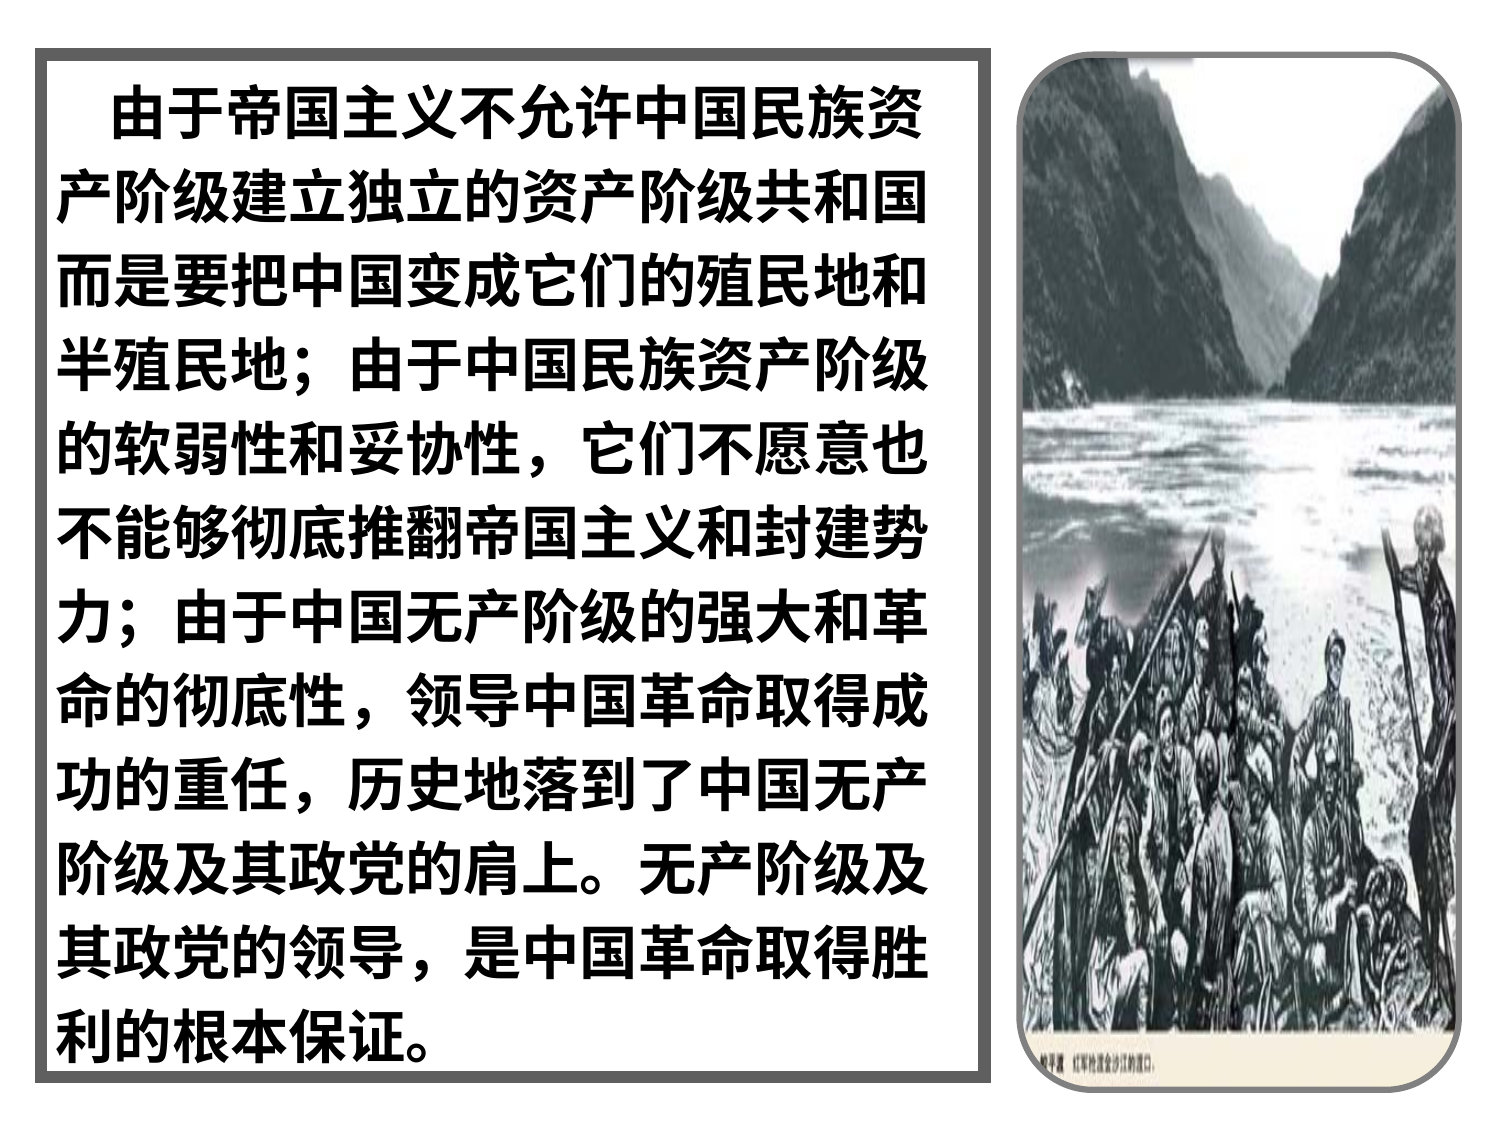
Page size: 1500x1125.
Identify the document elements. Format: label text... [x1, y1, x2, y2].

text_box 由于帝国主义不允许中国民族资产阶级建立独立的资产阶级共和国而是要把中国变成它们的殖民地和半殖民地；由于中国民族资产阶级的软弱性和妥协性，它们不愿意也不能够彻底推翻帝国主义和封建势力；由于中国无产阶级的强大和革命的彻底性，领导中国革命取得成功的重任，历史地落到了中国无产阶级及其政党的肩上。无产阶级及其政党的领导，是中国革命取得胜利的根本保证。 [41, 54, 985, 1078]
text_box [1019, 54, 1459, 1090]
